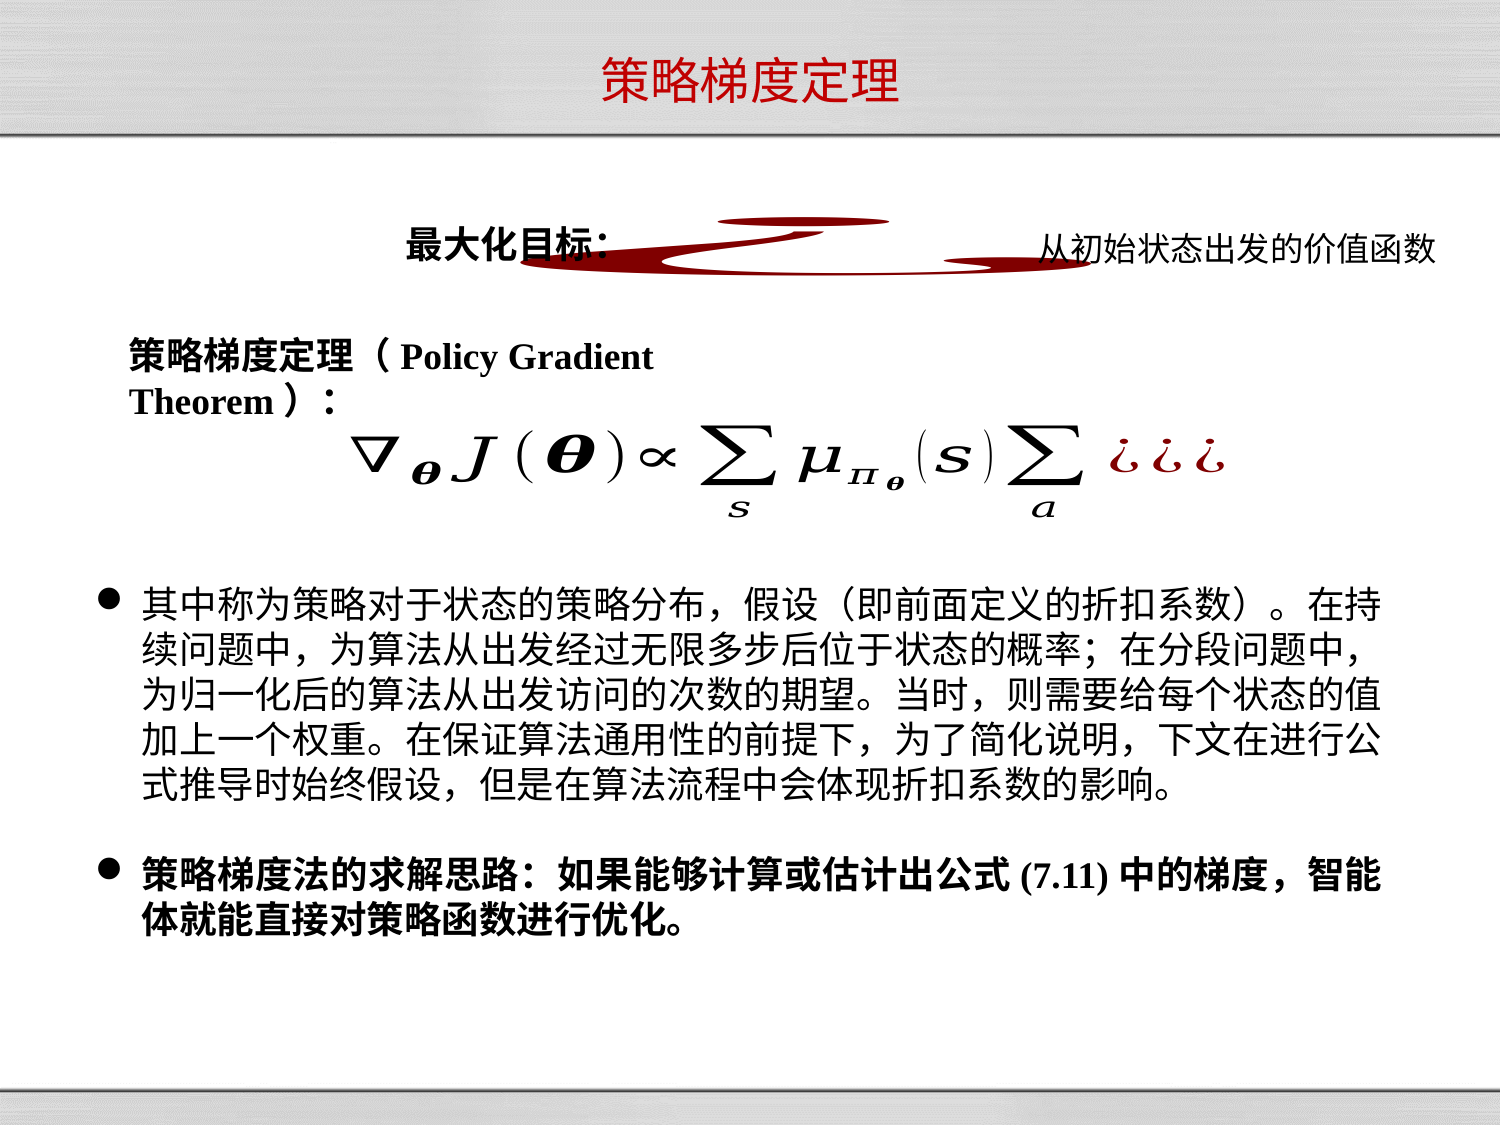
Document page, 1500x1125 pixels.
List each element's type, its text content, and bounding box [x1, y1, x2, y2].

text_box 最大化目标： [391, 214, 1141, 274]
picture [0, 0, 1500, 1125]
text_box 策略梯度定理（Policy Gradient Theorem）： [114, 324, 865, 430]
title 策略梯度定理 [134, 20, 1366, 129]
text_box 从初始状态出发的价值函数 [1022, 220, 1455, 276]
